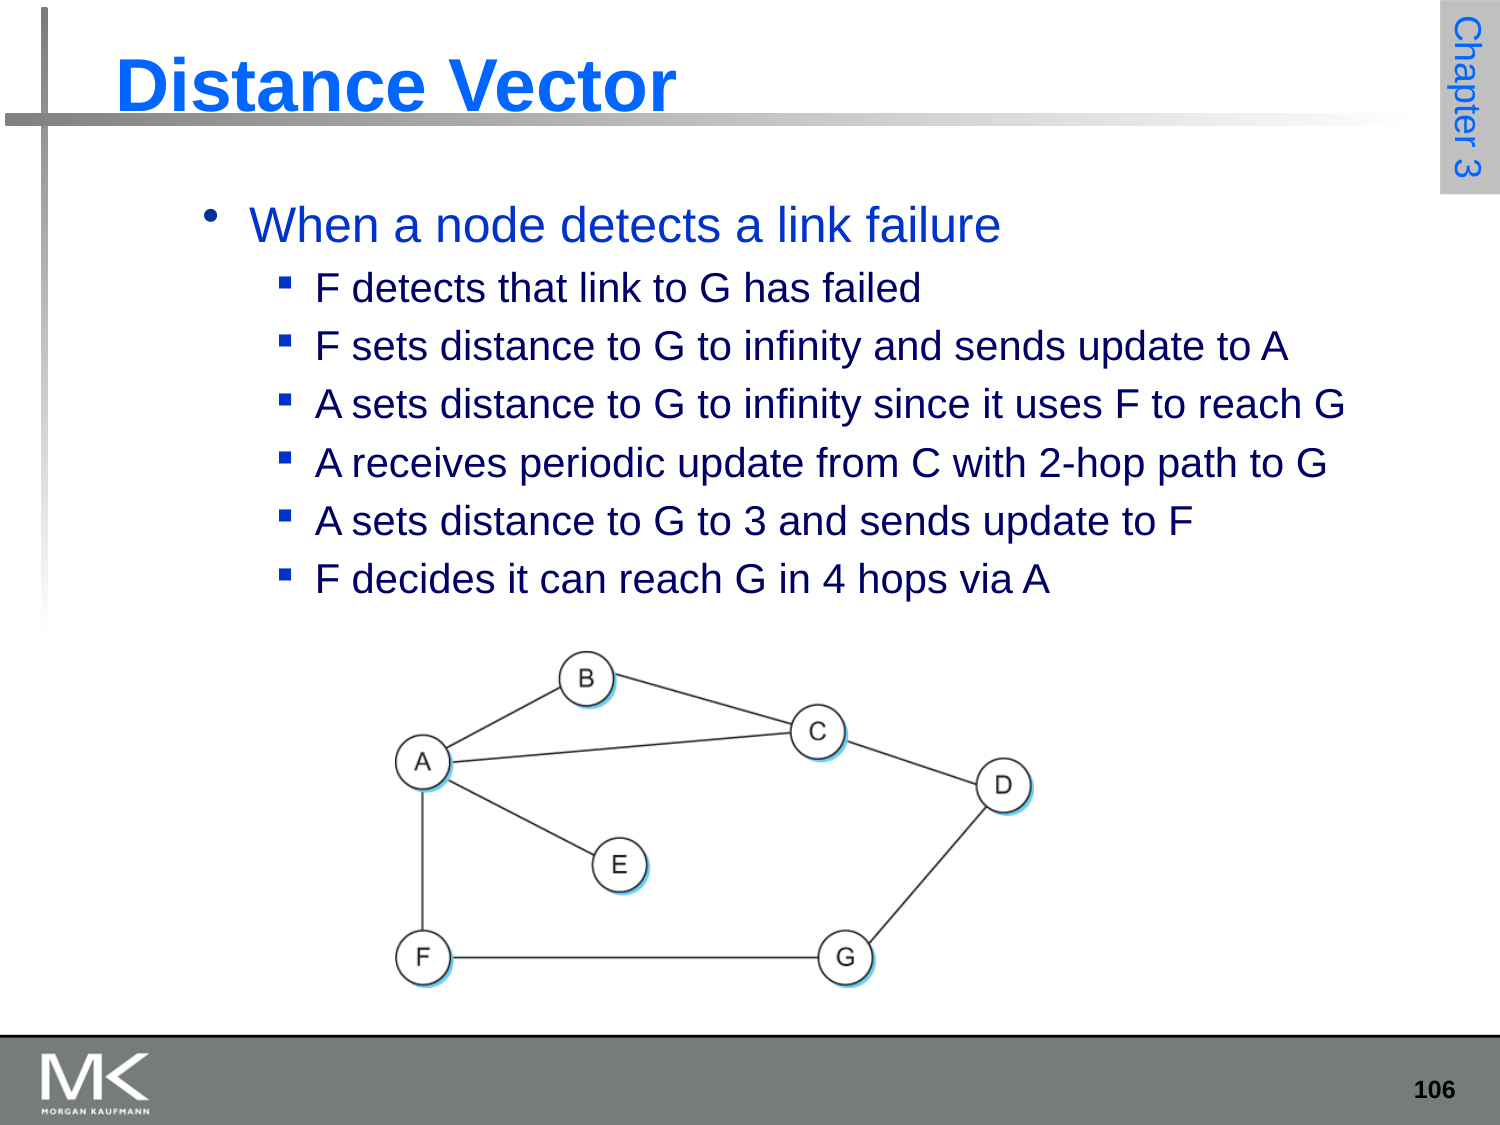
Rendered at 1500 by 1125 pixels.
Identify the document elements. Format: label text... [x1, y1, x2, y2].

list When a node detects a link failure F detects that link to G has failed F sets distance to G to infinity and sends update to A A sets distance to G to infinity since it uses F to reach G A receives periodic update from C with 2-hop path to G A sets distance to G to 3 and sends update to F F decides it can reach G in 4 hops via A [112, 184, 1469, 1024]
picture [395, 651, 1034, 988]
picture [29, 1046, 160, 1123]
title Distance Vector [100, 28, 1459, 135]
